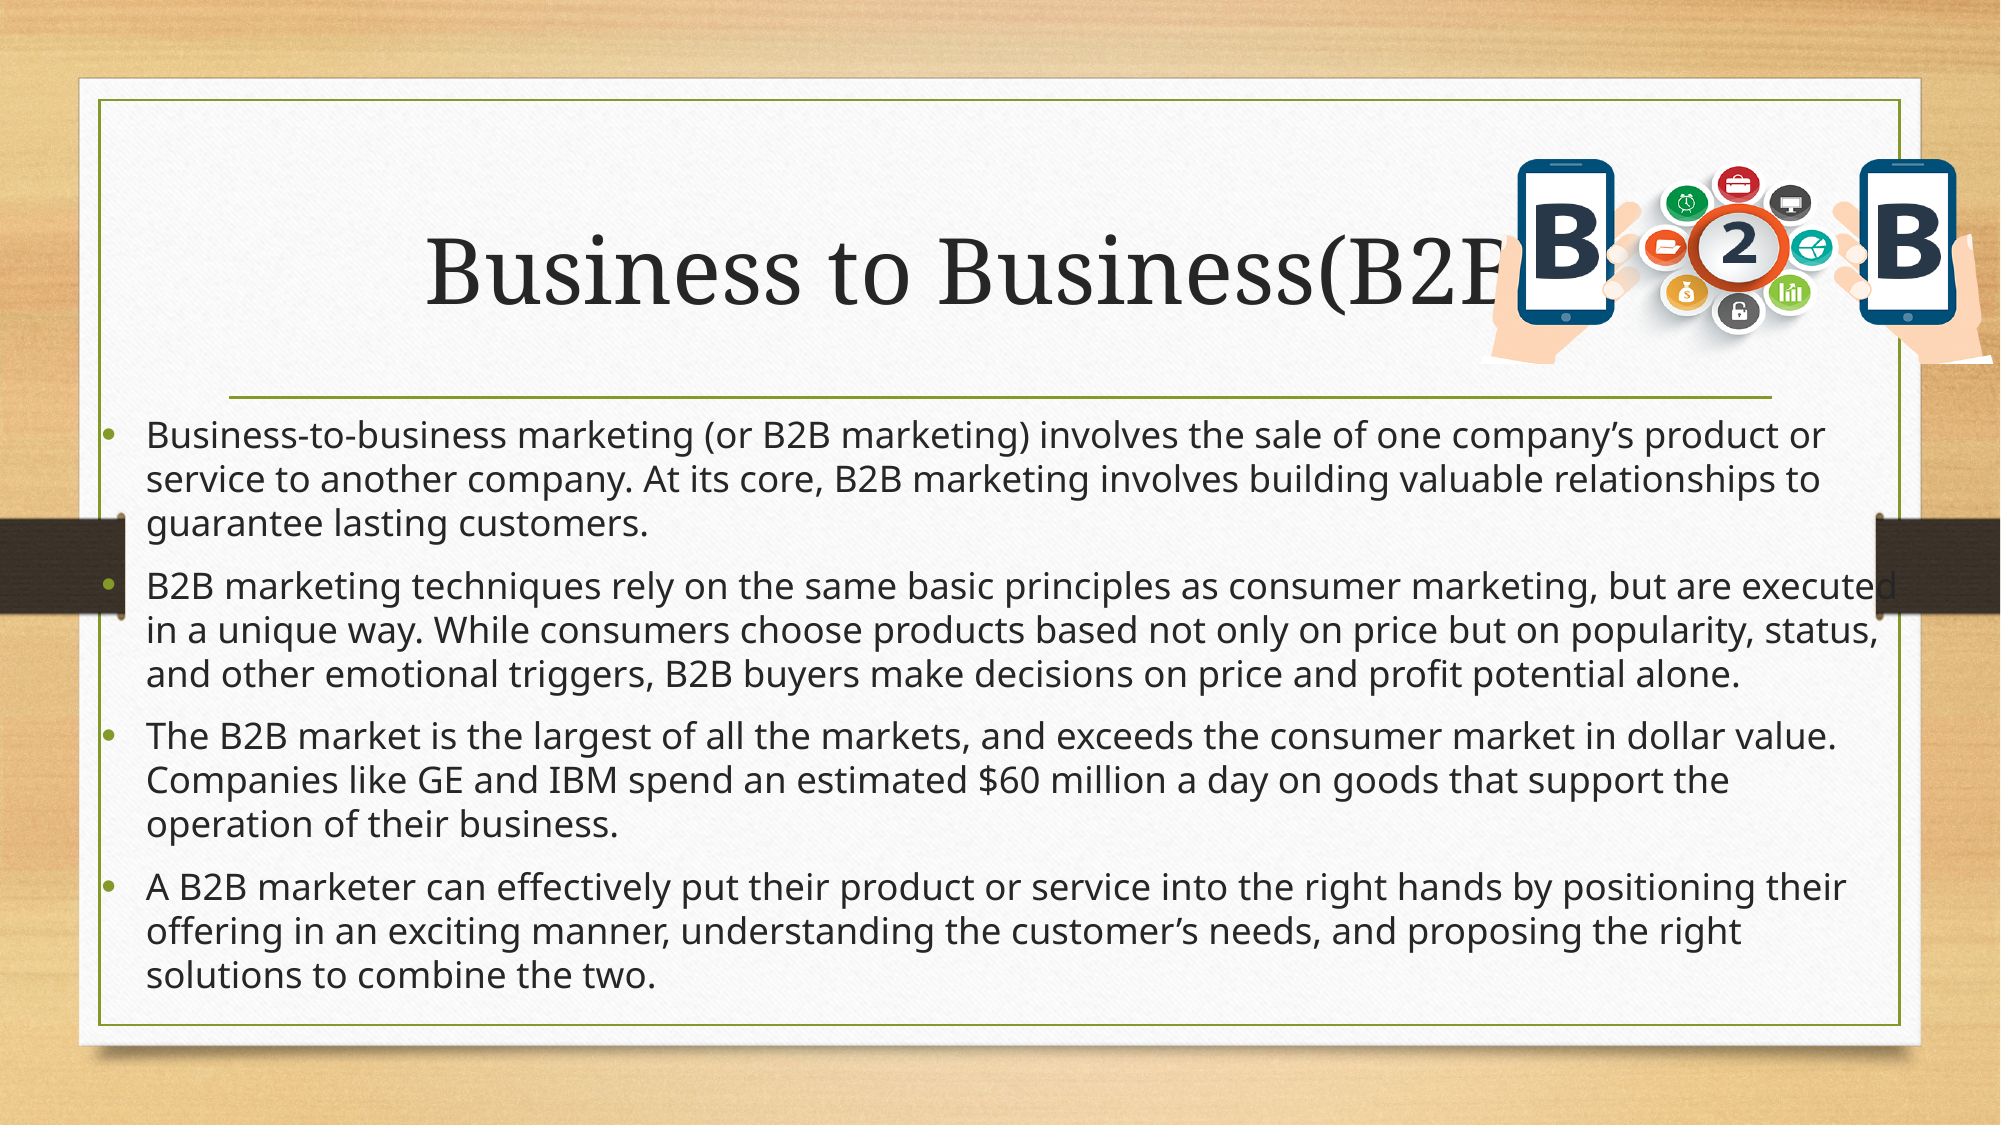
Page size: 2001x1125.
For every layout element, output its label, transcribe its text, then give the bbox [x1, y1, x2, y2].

picture [0, 0, 2001, 1125]
title Business to Business(B2B) [212, 161, 1788, 375]
list Business-to-business marketing (or B2B marketing) involves the sale of one company’s product or service to another company. At its core, B2B marketing involves building valuable relationships to guarantee lasting customers. B2B marketing techniques rely on the same basic principles as consumer marketing, but are executed in a unique way. While consumers choose products based not only on price but on popularity, status, and other emotional triggers, B2B buyers make decisions on price and profit potential alone. The B2B market is the largest of all the markets, and exceeds the consumer market in dollar value. Companies like GE and IBM spend an estimated $60 million a day on goods that support the operation of their business. A B2B marketer can effectively put their product or service into the right hands by positioning their offering in an exciting manner, understanding the customer’s needs, and proposing the right solutions to combine the two. [86, 404, 1923, 1039]
